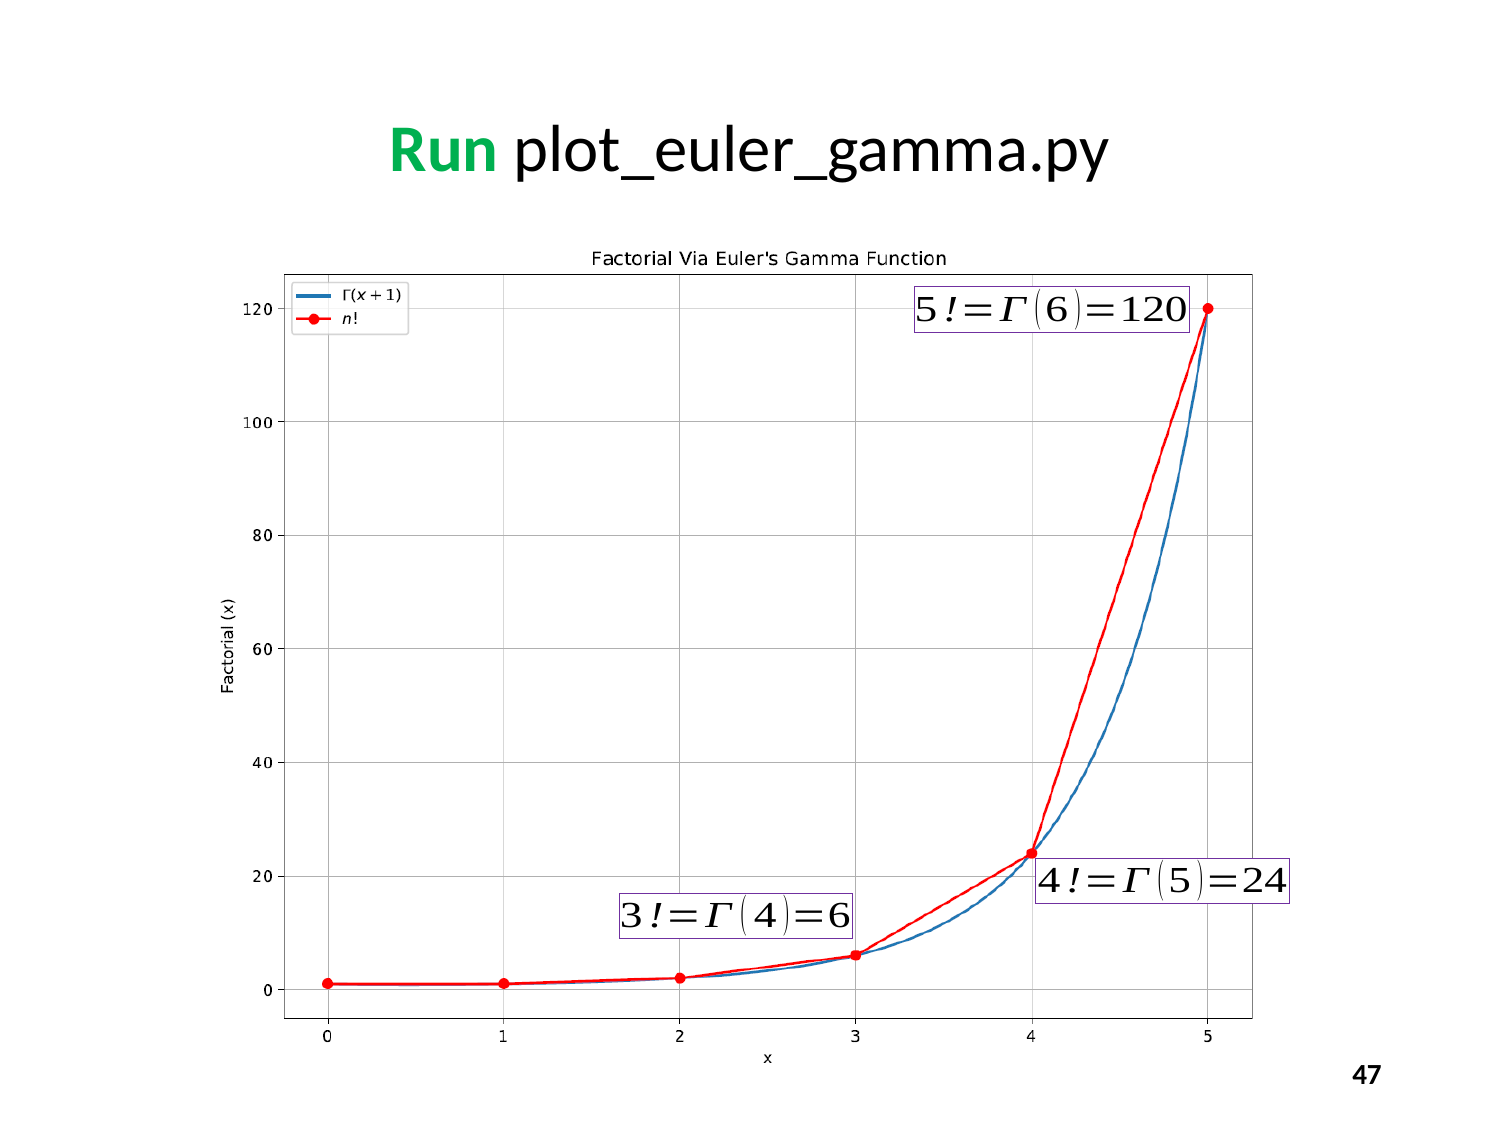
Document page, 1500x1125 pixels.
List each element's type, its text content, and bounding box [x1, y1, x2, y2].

picture [184, 208, 1316, 1088]
slide_number 47 [1059, 1042, 1397, 1103]
title Run plot_euler_gamma.py [103, 59, 1397, 241]
